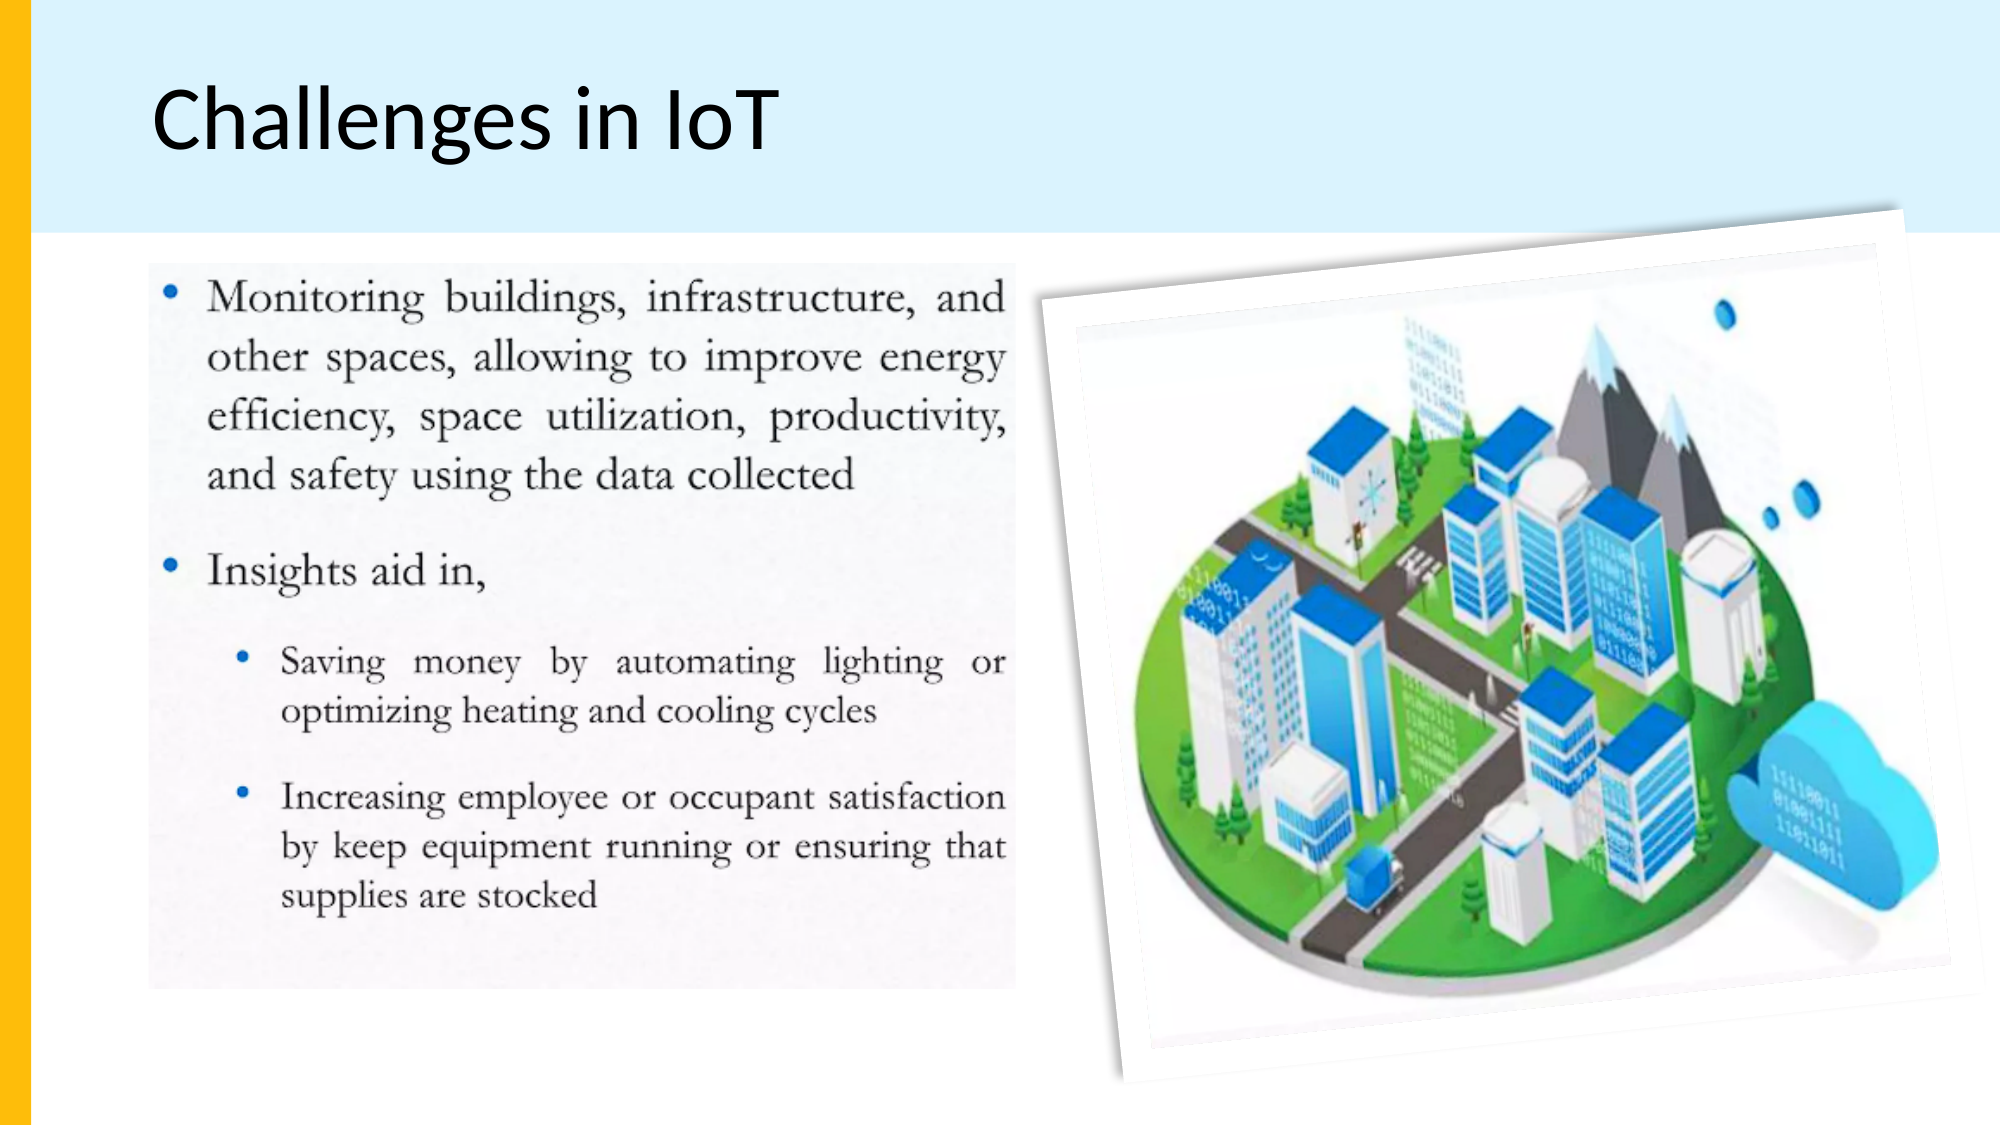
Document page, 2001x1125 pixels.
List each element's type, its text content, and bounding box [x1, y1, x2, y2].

picture [148, 263, 1016, 989]
text_box [0, 0, 32, 1125]
title Challenges in IoT [137, 30, 1863, 209]
picture [1077, 245, 1950, 1048]
text_box [32, 0, 2000, 234]
